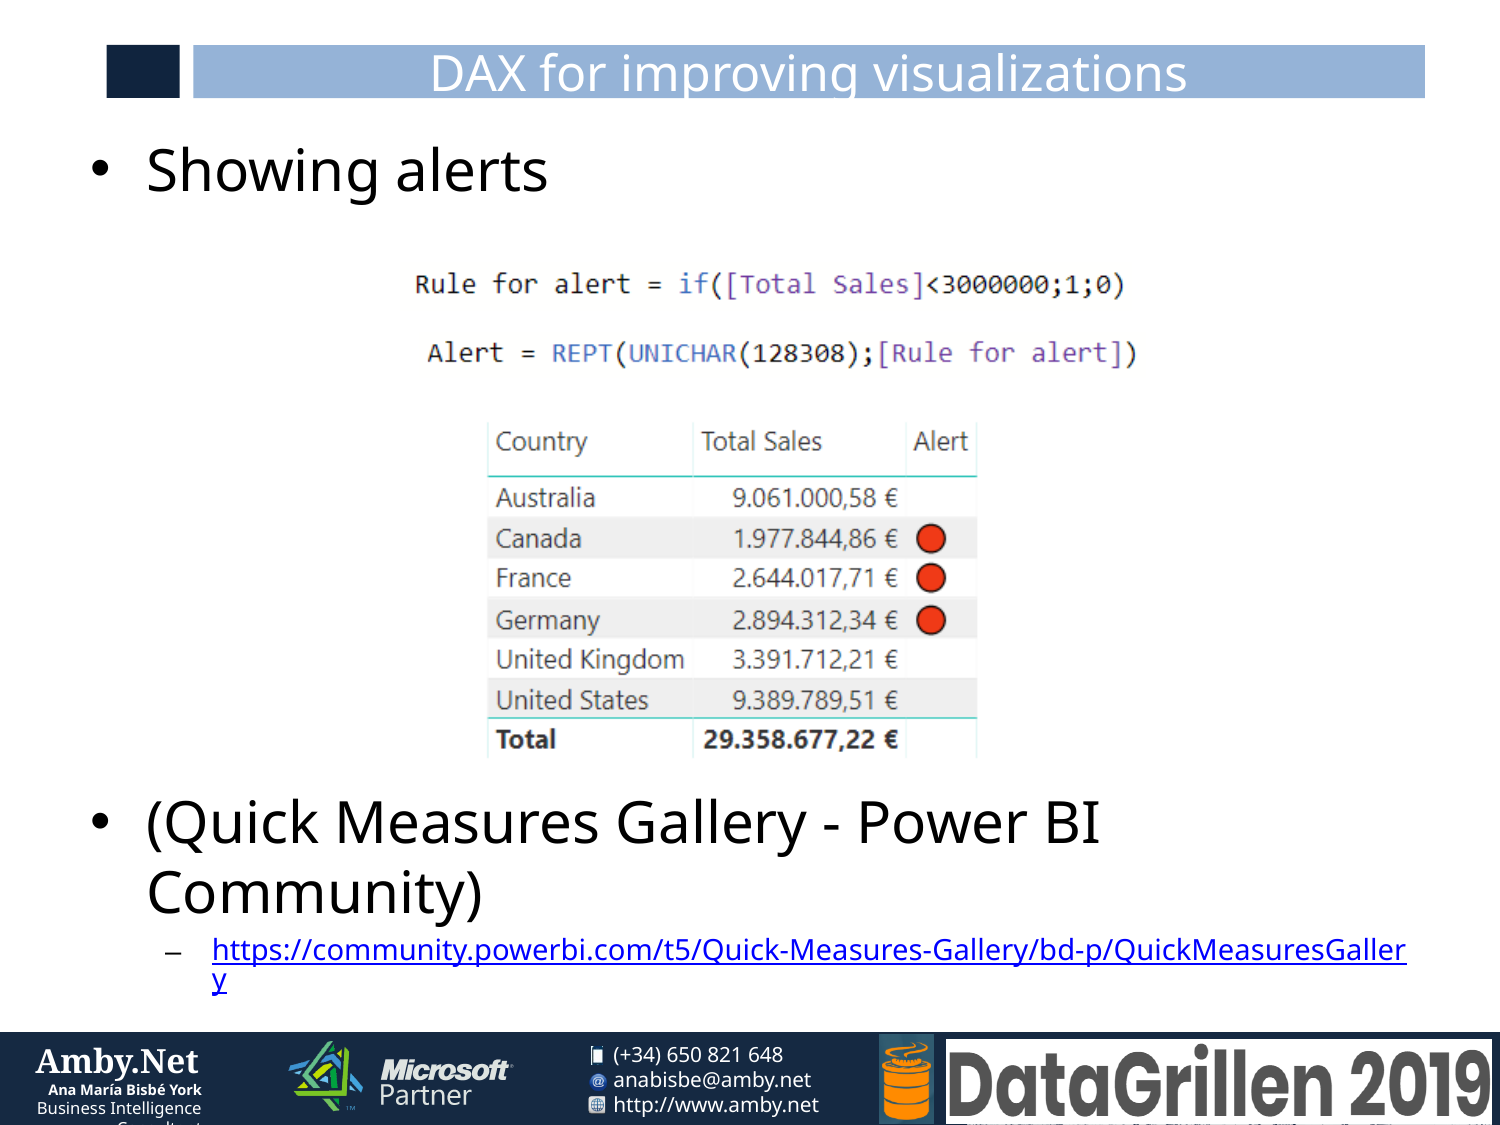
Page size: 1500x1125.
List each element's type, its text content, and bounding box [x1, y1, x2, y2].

picture [418, 332, 1146, 379]
title DAX for improving visualizations [193, 45, 1425, 99]
picture [400, 259, 1133, 311]
picture [0, 1032, 1500, 1125]
picture [478, 410, 987, 763]
list Showing alerts (Quick Measures Gallery - Power BI Community) https://community.powerbi.com/t5/Quick-Measures-Gallery/bd-p/QuickMeasuresGallery [75, 125, 1425, 1005]
